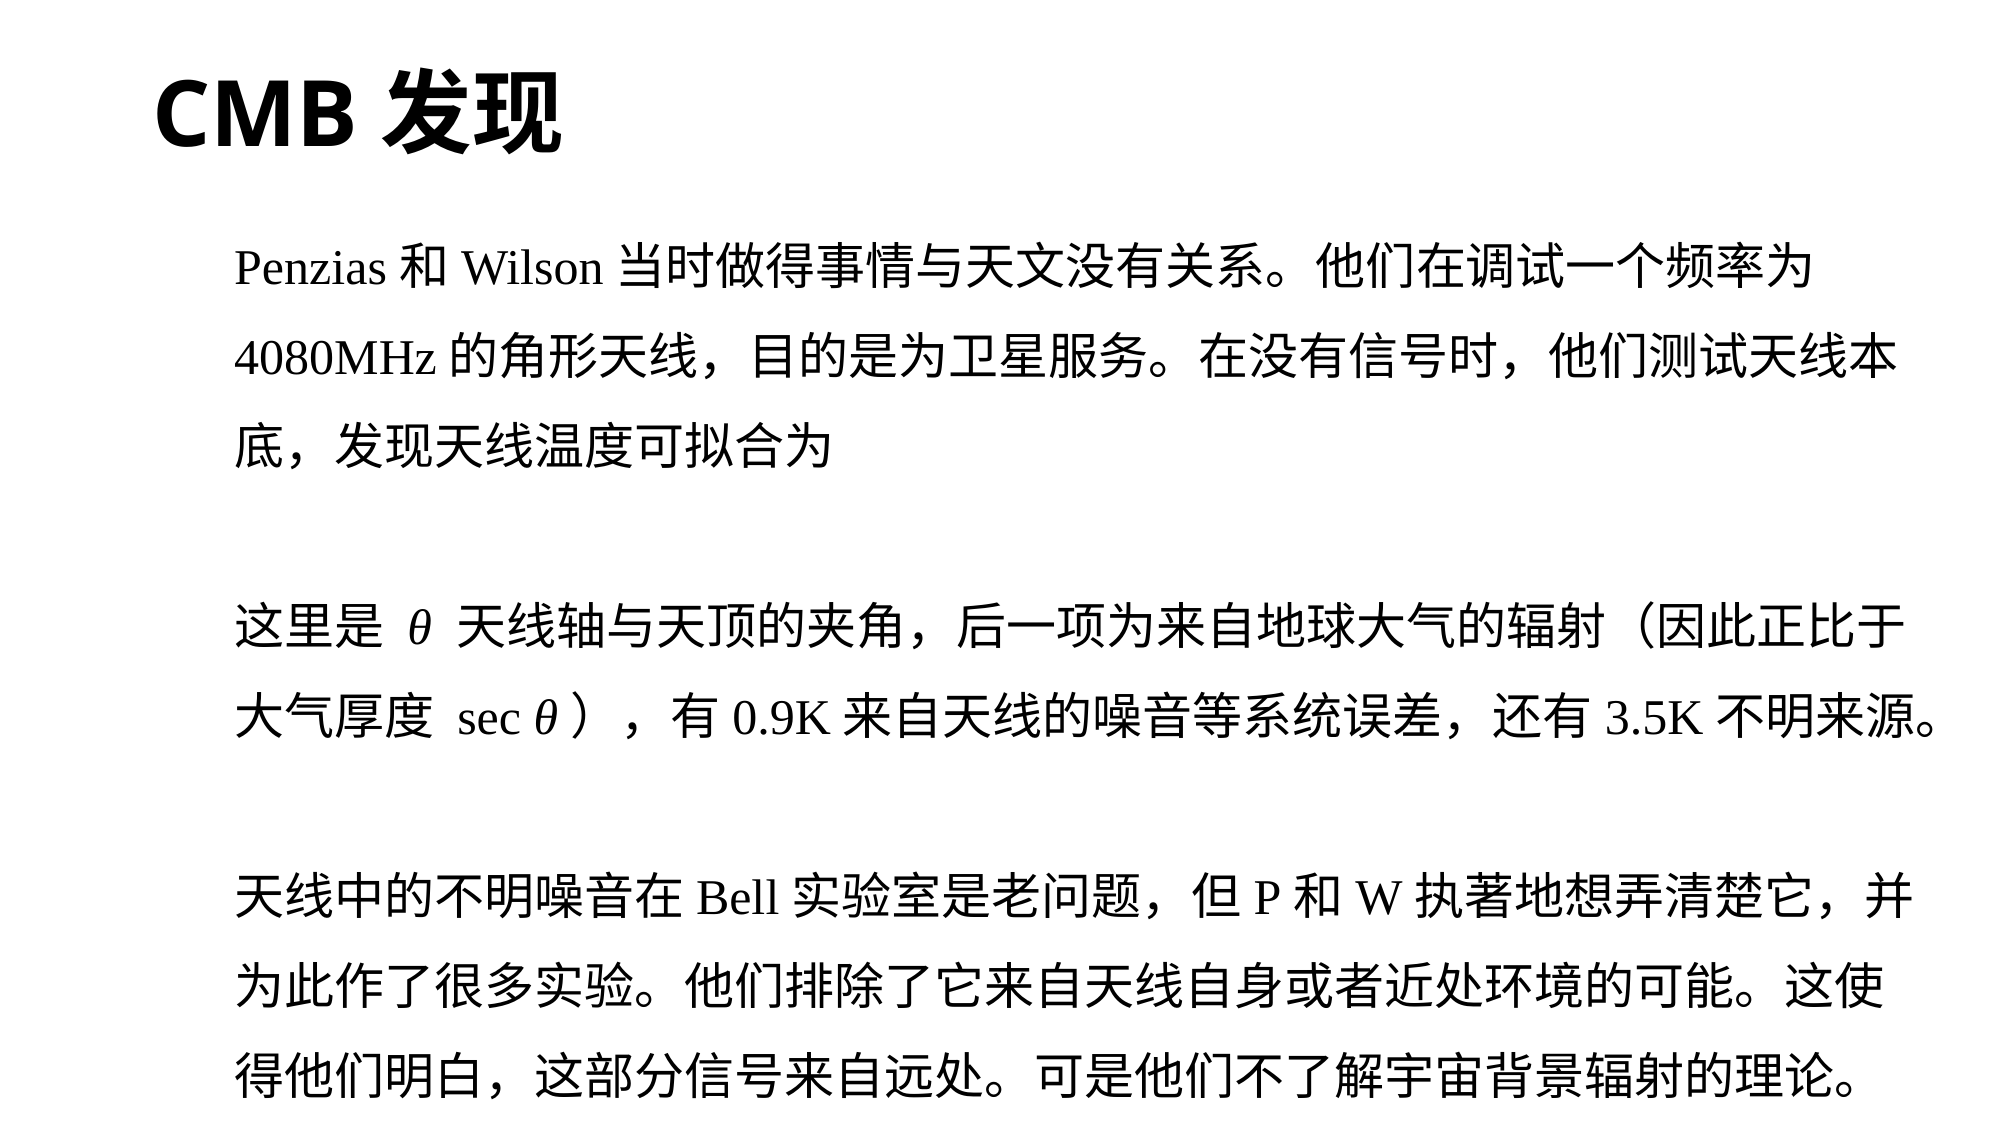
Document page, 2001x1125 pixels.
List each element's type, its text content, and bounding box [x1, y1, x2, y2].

text_box CMB发现 [137, 59, 1863, 278]
